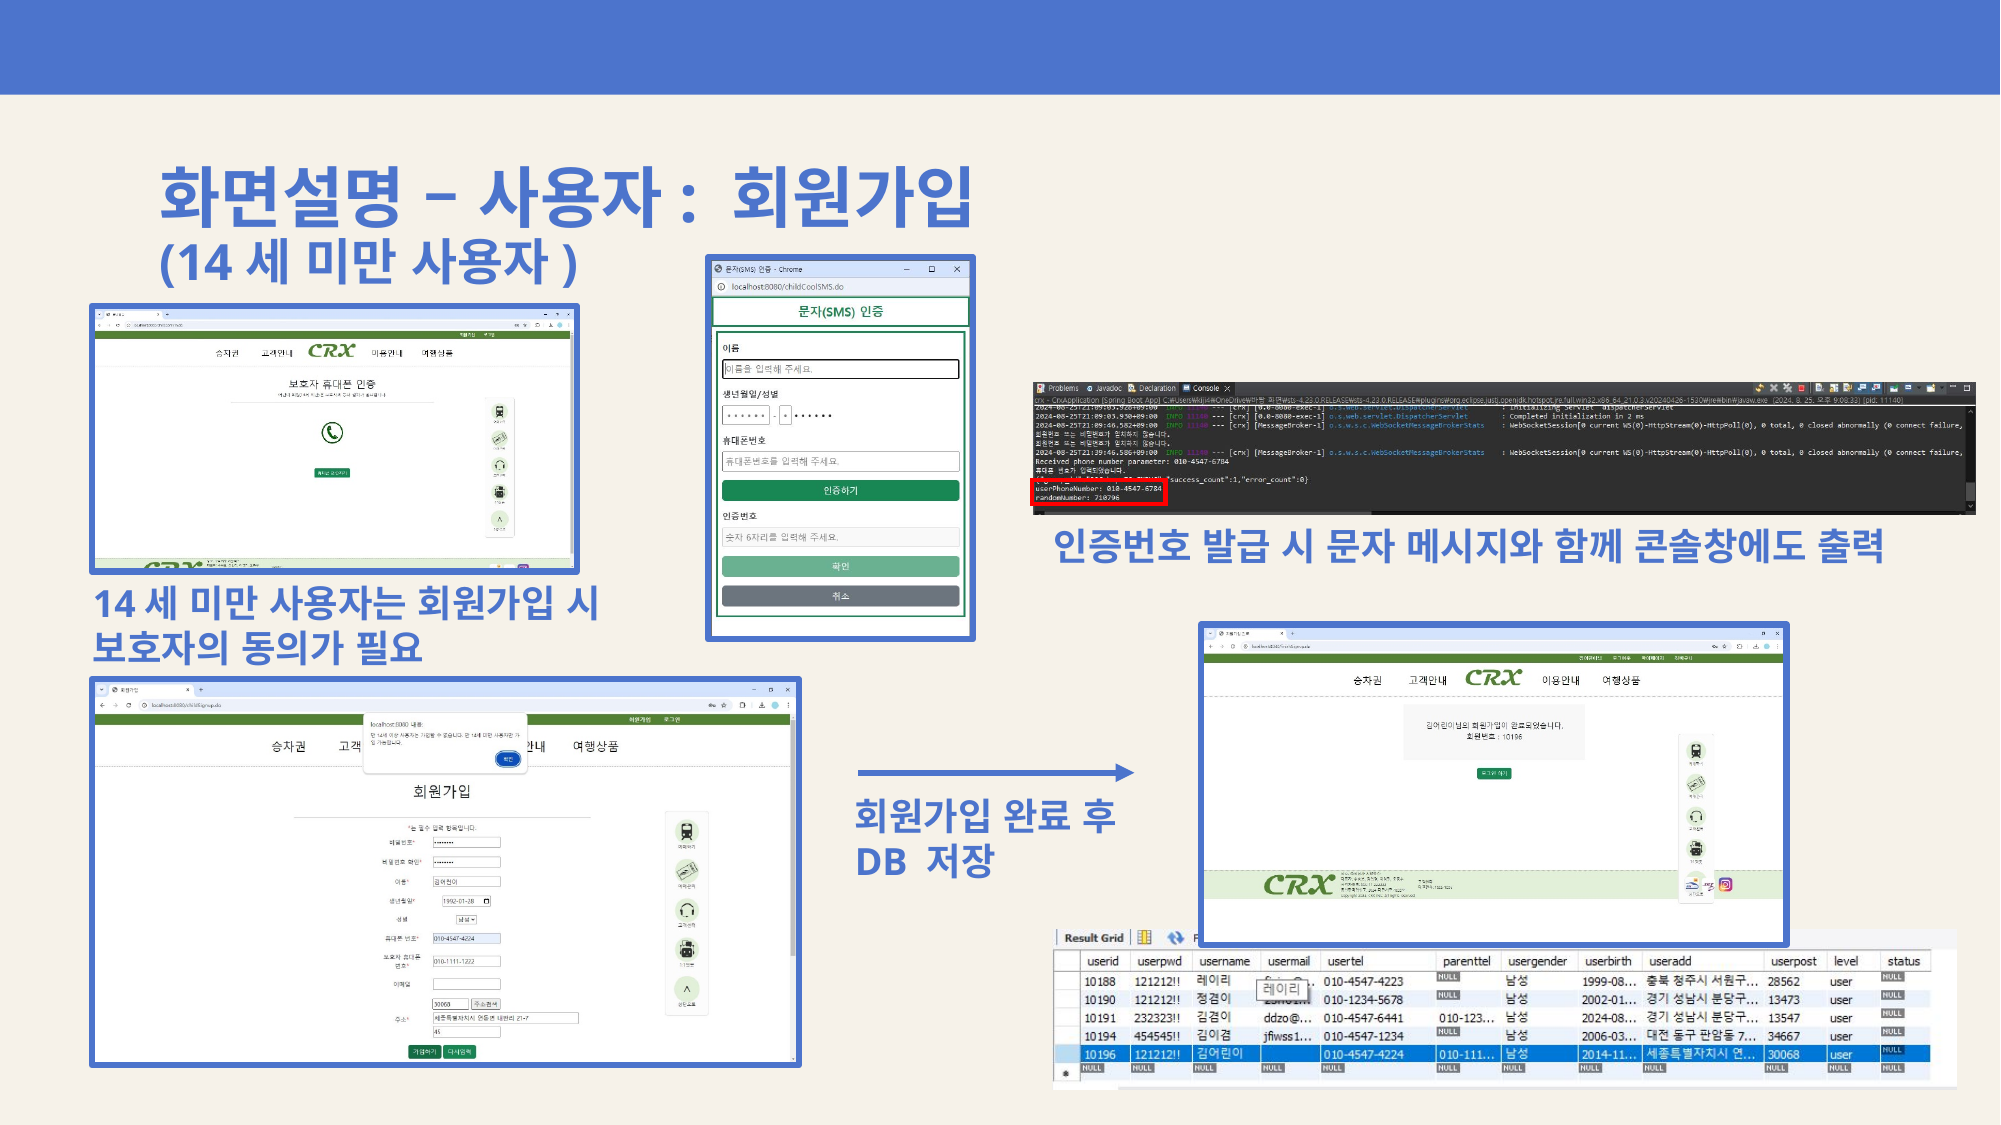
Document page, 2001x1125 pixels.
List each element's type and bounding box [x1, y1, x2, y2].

picture [711, 260, 970, 637]
picture [1033, 382, 1976, 515]
text_box [0, 0, 2000, 95]
picture [94, 682, 796, 1063]
text_box [1039, 515, 1993, 576]
text_box [144, 108, 1830, 348]
text_box [78, 572, 658, 678]
picture [1052, 627, 1957, 1090]
picture [94, 309, 574, 569]
text_box [840, 785, 1166, 890]
